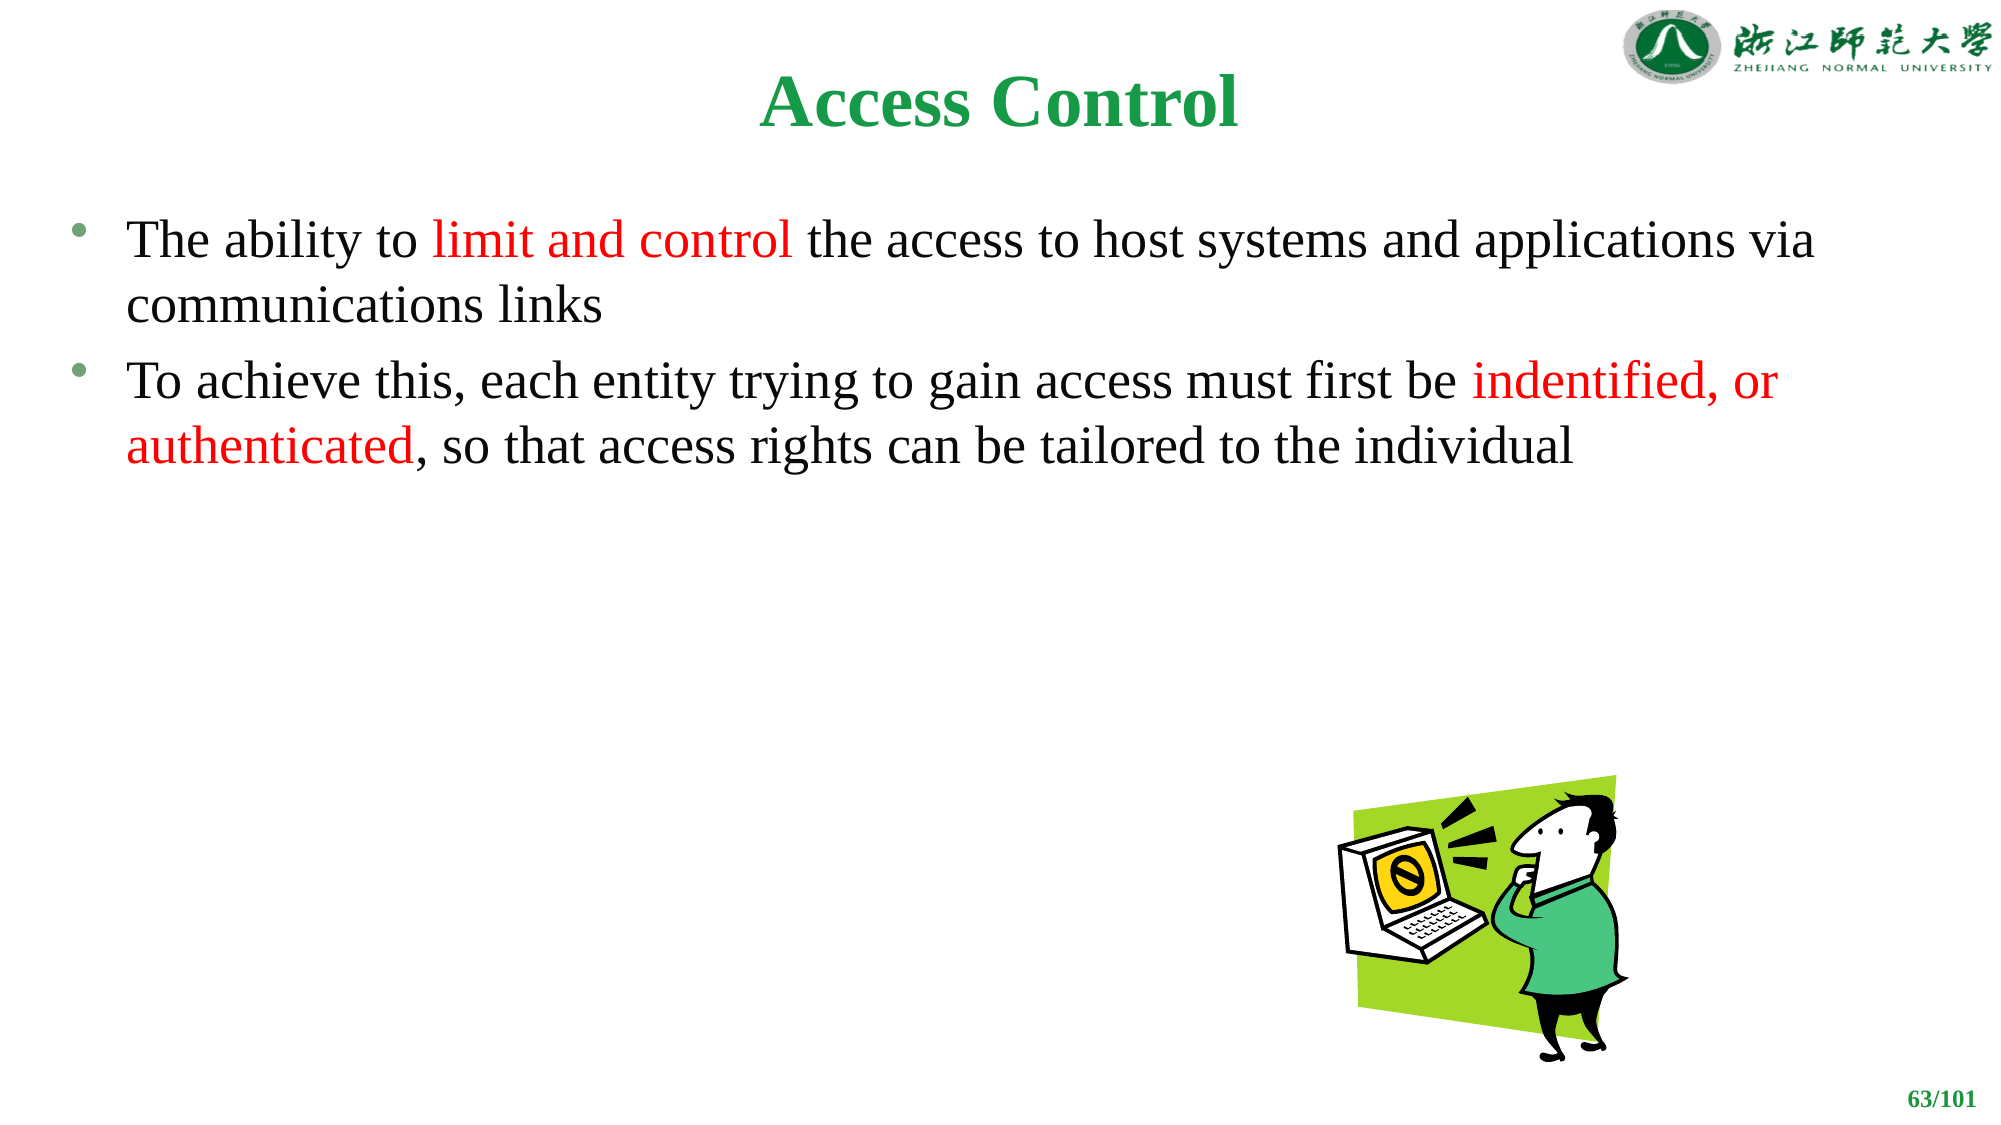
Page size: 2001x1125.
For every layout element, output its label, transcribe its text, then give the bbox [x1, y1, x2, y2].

title Access Control [0, 54, 2000, 149]
picture [1337, 774, 1630, 1063]
picture [1621, 10, 1992, 54]
list The ability to limit and control the access to host systems and applications via communications links To achieve this, each entity trying to gain access must first be indentified, or authenticated, so that access rights can be tailored to the individual [55, 196, 1930, 1035]
